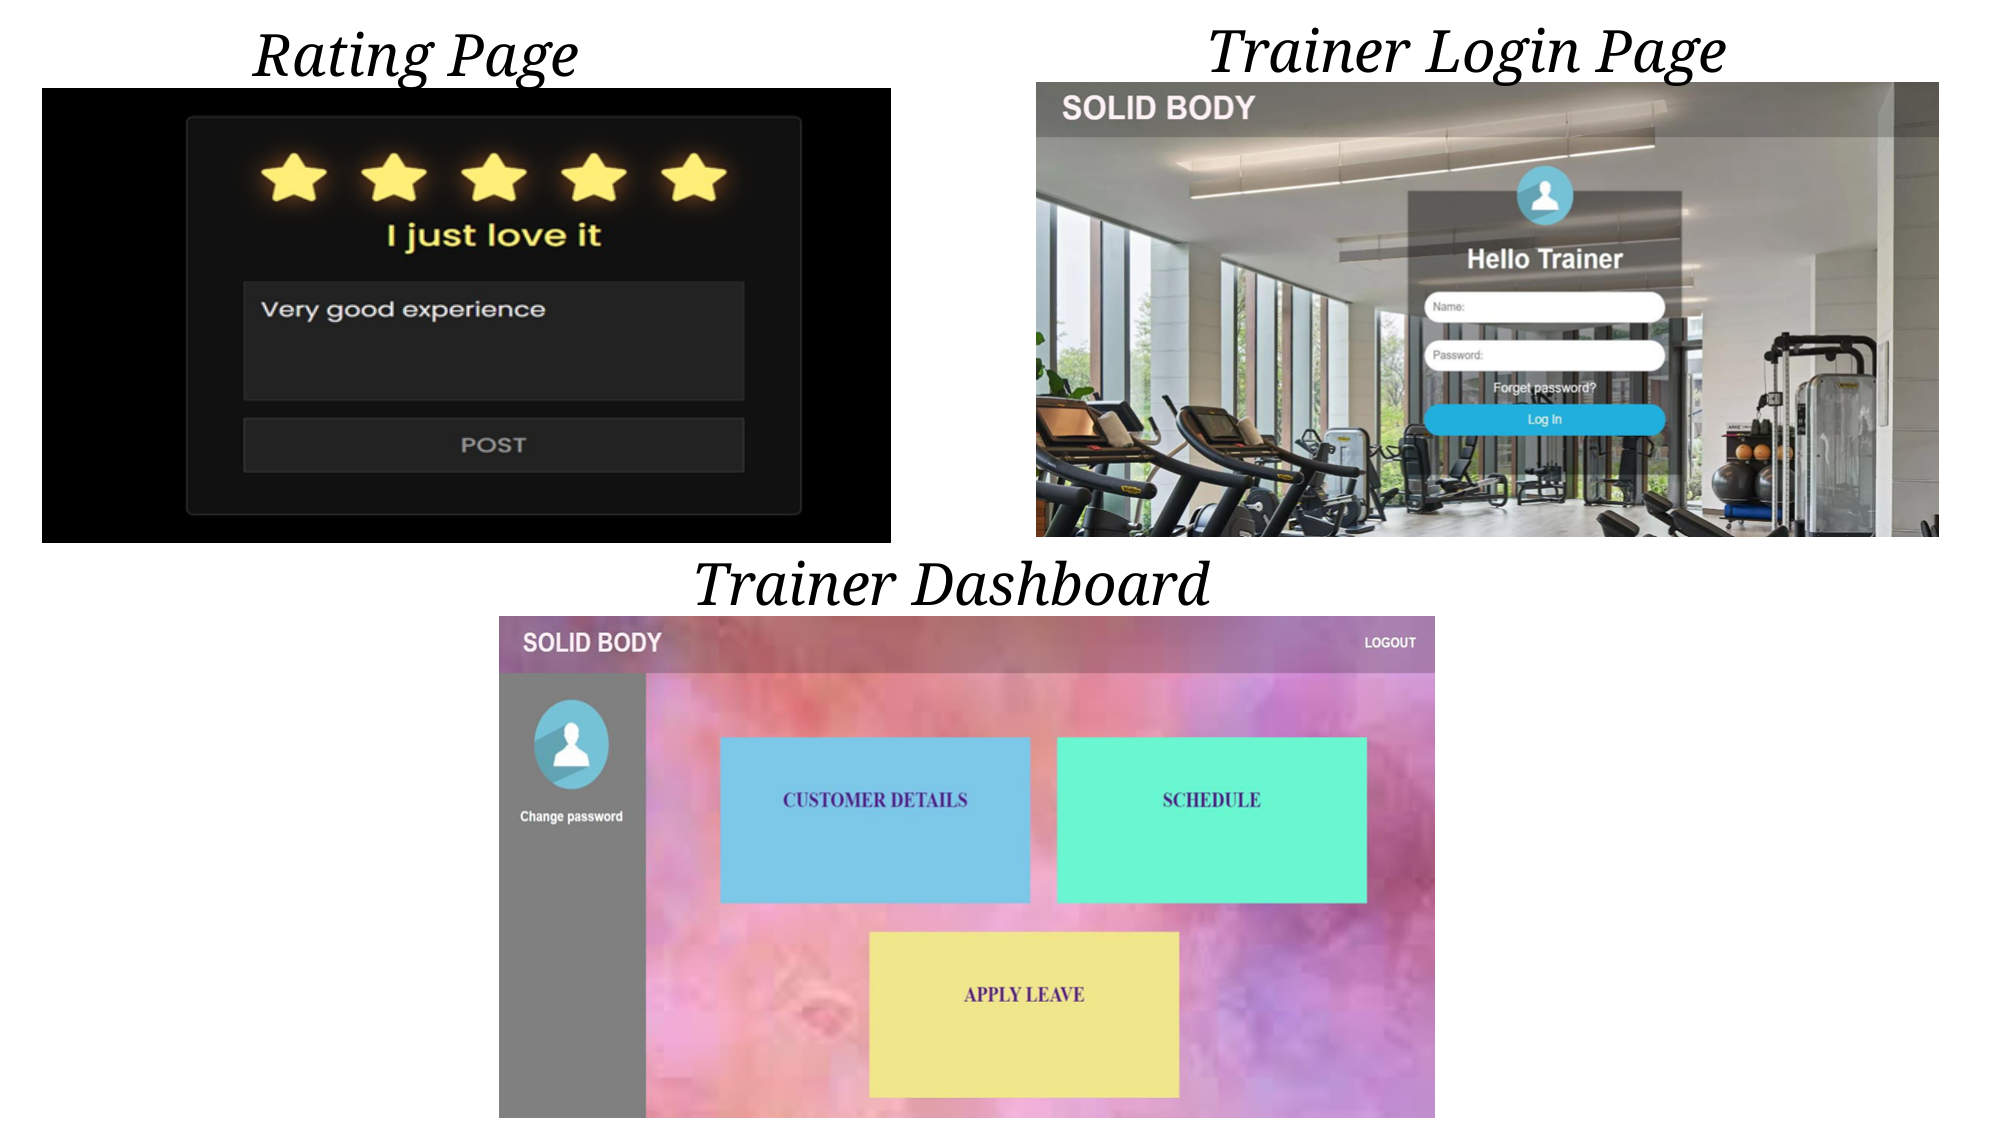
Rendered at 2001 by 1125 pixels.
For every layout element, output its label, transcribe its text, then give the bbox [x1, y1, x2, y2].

picture [499, 616, 1435, 1118]
picture [1036, 82, 1939, 537]
text_box Trainer Login Page [1192, 7, 1868, 82]
text_box Rating Page [239, 10, 695, 88]
picture [42, 88, 891, 543]
text_box Trainer Dashboard [678, 539, 1440, 625]
